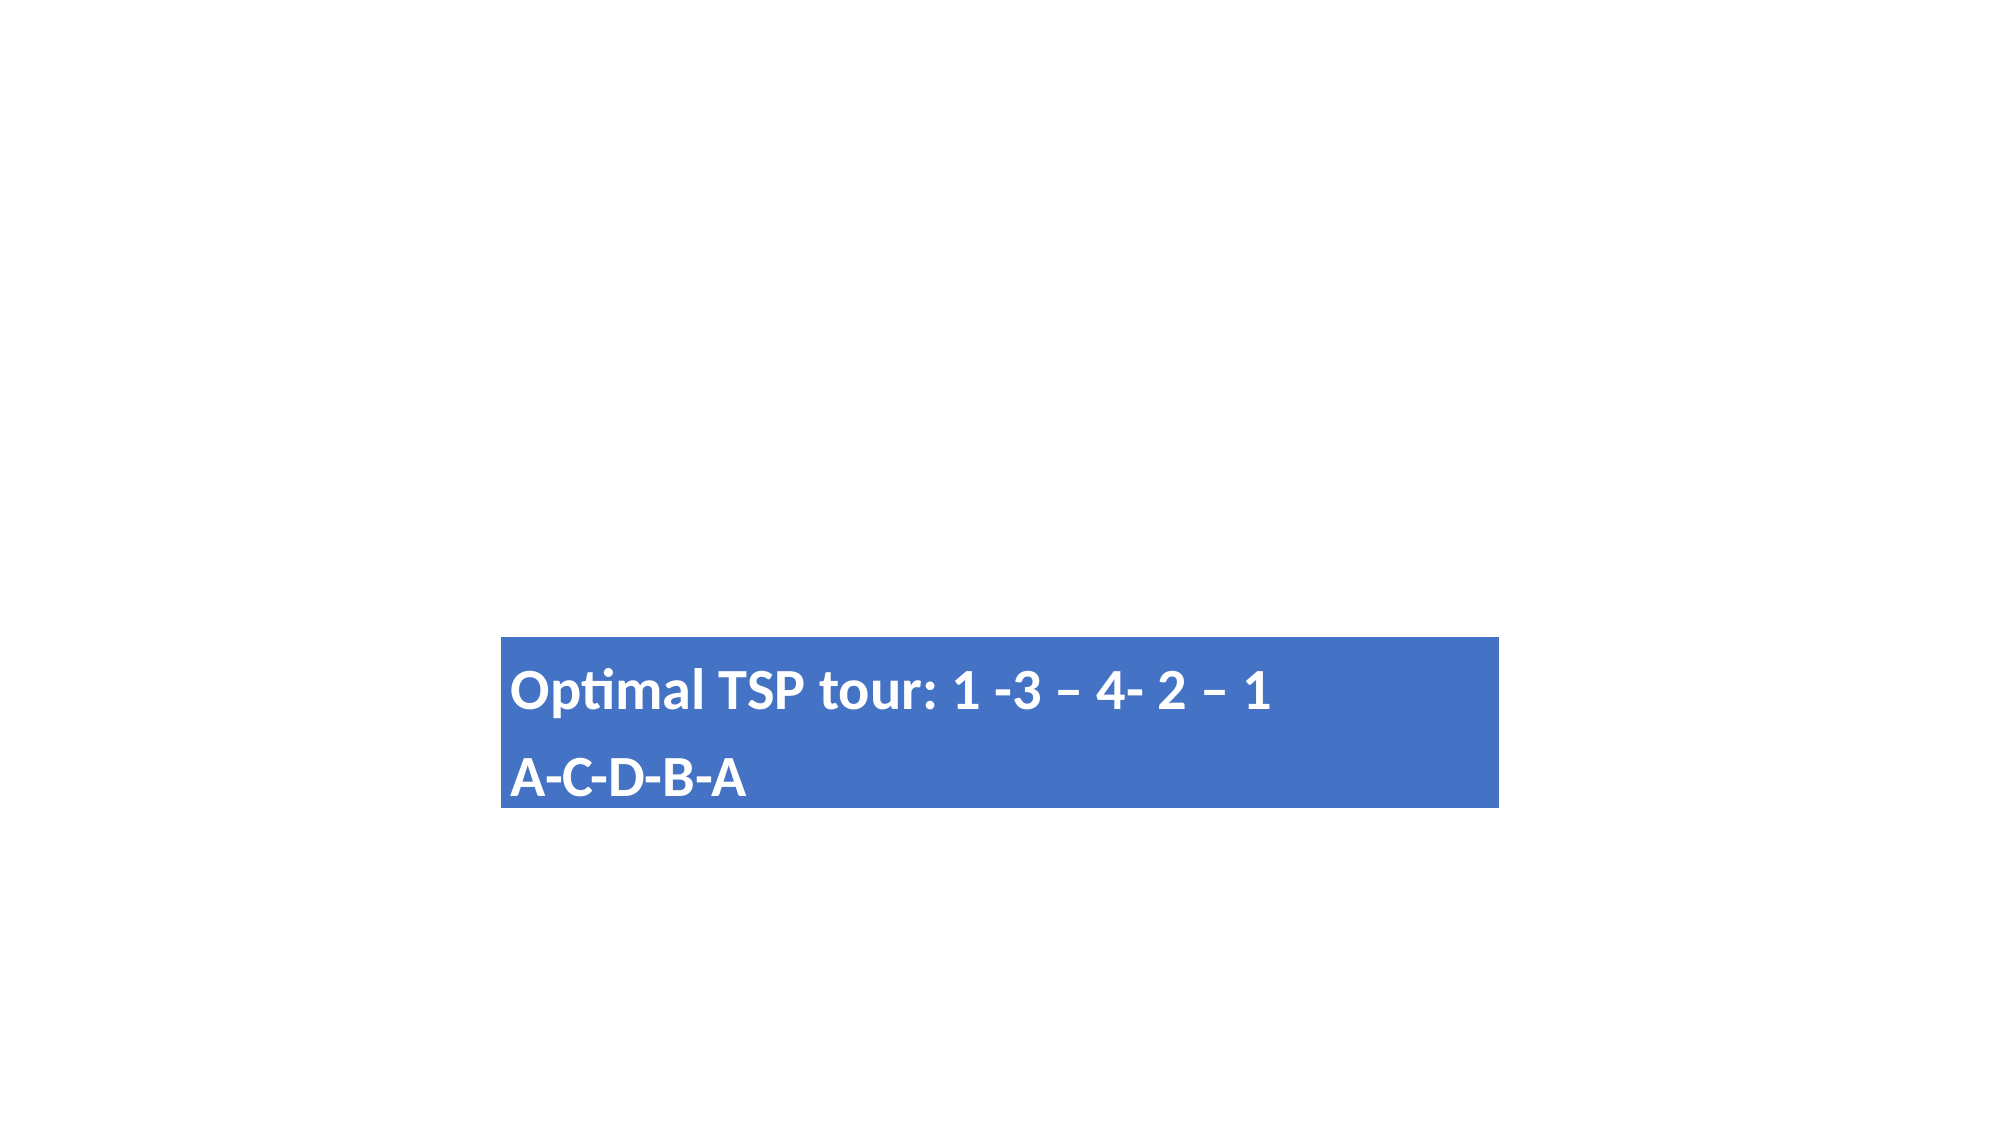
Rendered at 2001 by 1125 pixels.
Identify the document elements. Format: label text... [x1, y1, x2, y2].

table_header Optimal TSP tour: 1 -3 – 4- 2 – 1 A-C-D-B-A [501, 637, 1499, 808]
